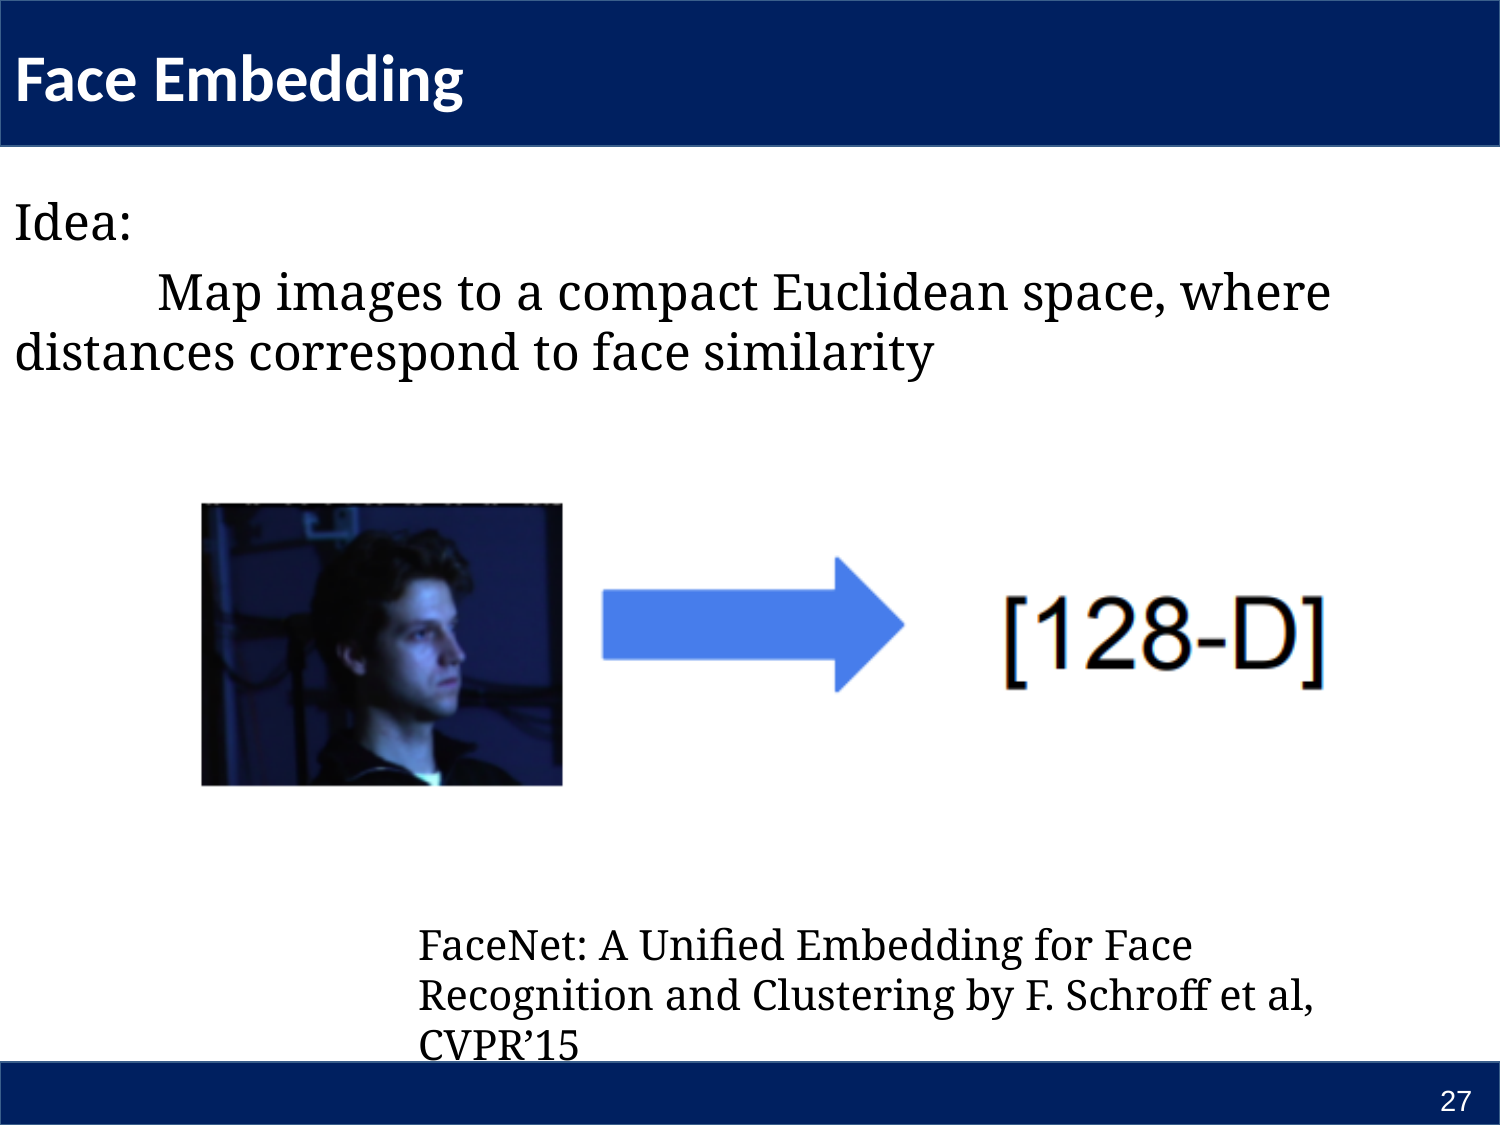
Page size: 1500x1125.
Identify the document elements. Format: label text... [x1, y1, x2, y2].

picture [177, 485, 1345, 799]
text_box FaceNet: A Unified Embedding for Face Recognition and Clustering by F. Schroff et al, CVPR’15 [403, 911, 1419, 1077]
slide_number 27 [1137, 1074, 1488, 1125]
text_box Idea: Map images to a compact Euclidean space, where distances correspond to face similarity [0, 182, 1450, 1005]
title Face Embedding [0, 0, 1172, 150]
